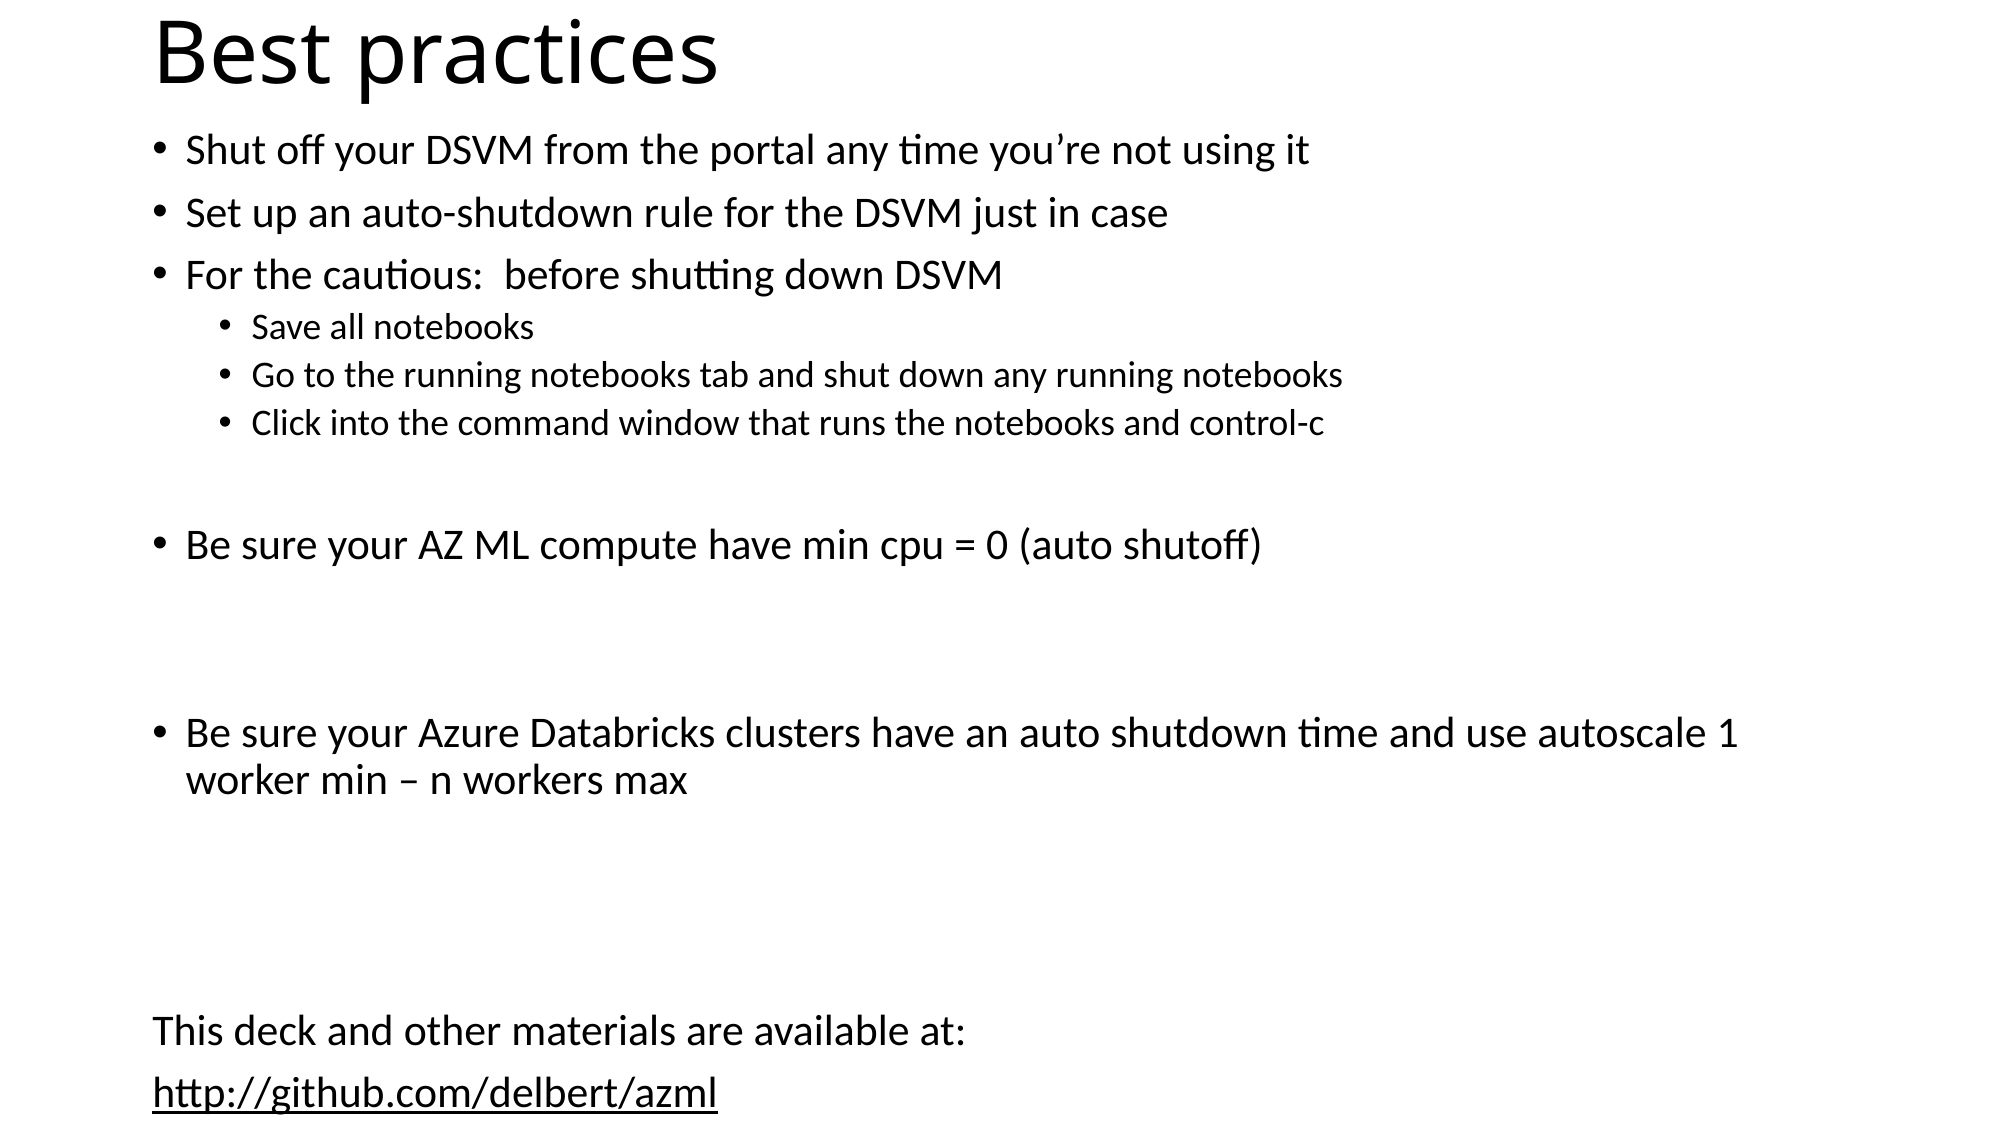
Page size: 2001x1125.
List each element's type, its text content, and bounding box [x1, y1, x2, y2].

list Shut off your DSVM from the portal any time you’re not using it Set up an auto-shutdown rule for the DSVM just in case For the cautious: before shutting down DSVM Save all notebooks Go to the running notebooks tab and shut down any running notebooks Click into the command window that runs the notebooks and control-c Be sure your AZ ML compute have min cpu = 0 (auto shutoff) Be sure your Azure Databricks clusters have an auto shutdown time and use autoscale 1 worker min – n workers max This deck and other materials are available at: http://github.com/delbert/azml [137, 119, 1863, 1125]
title Best practices [137, 0, 1863, 110]
